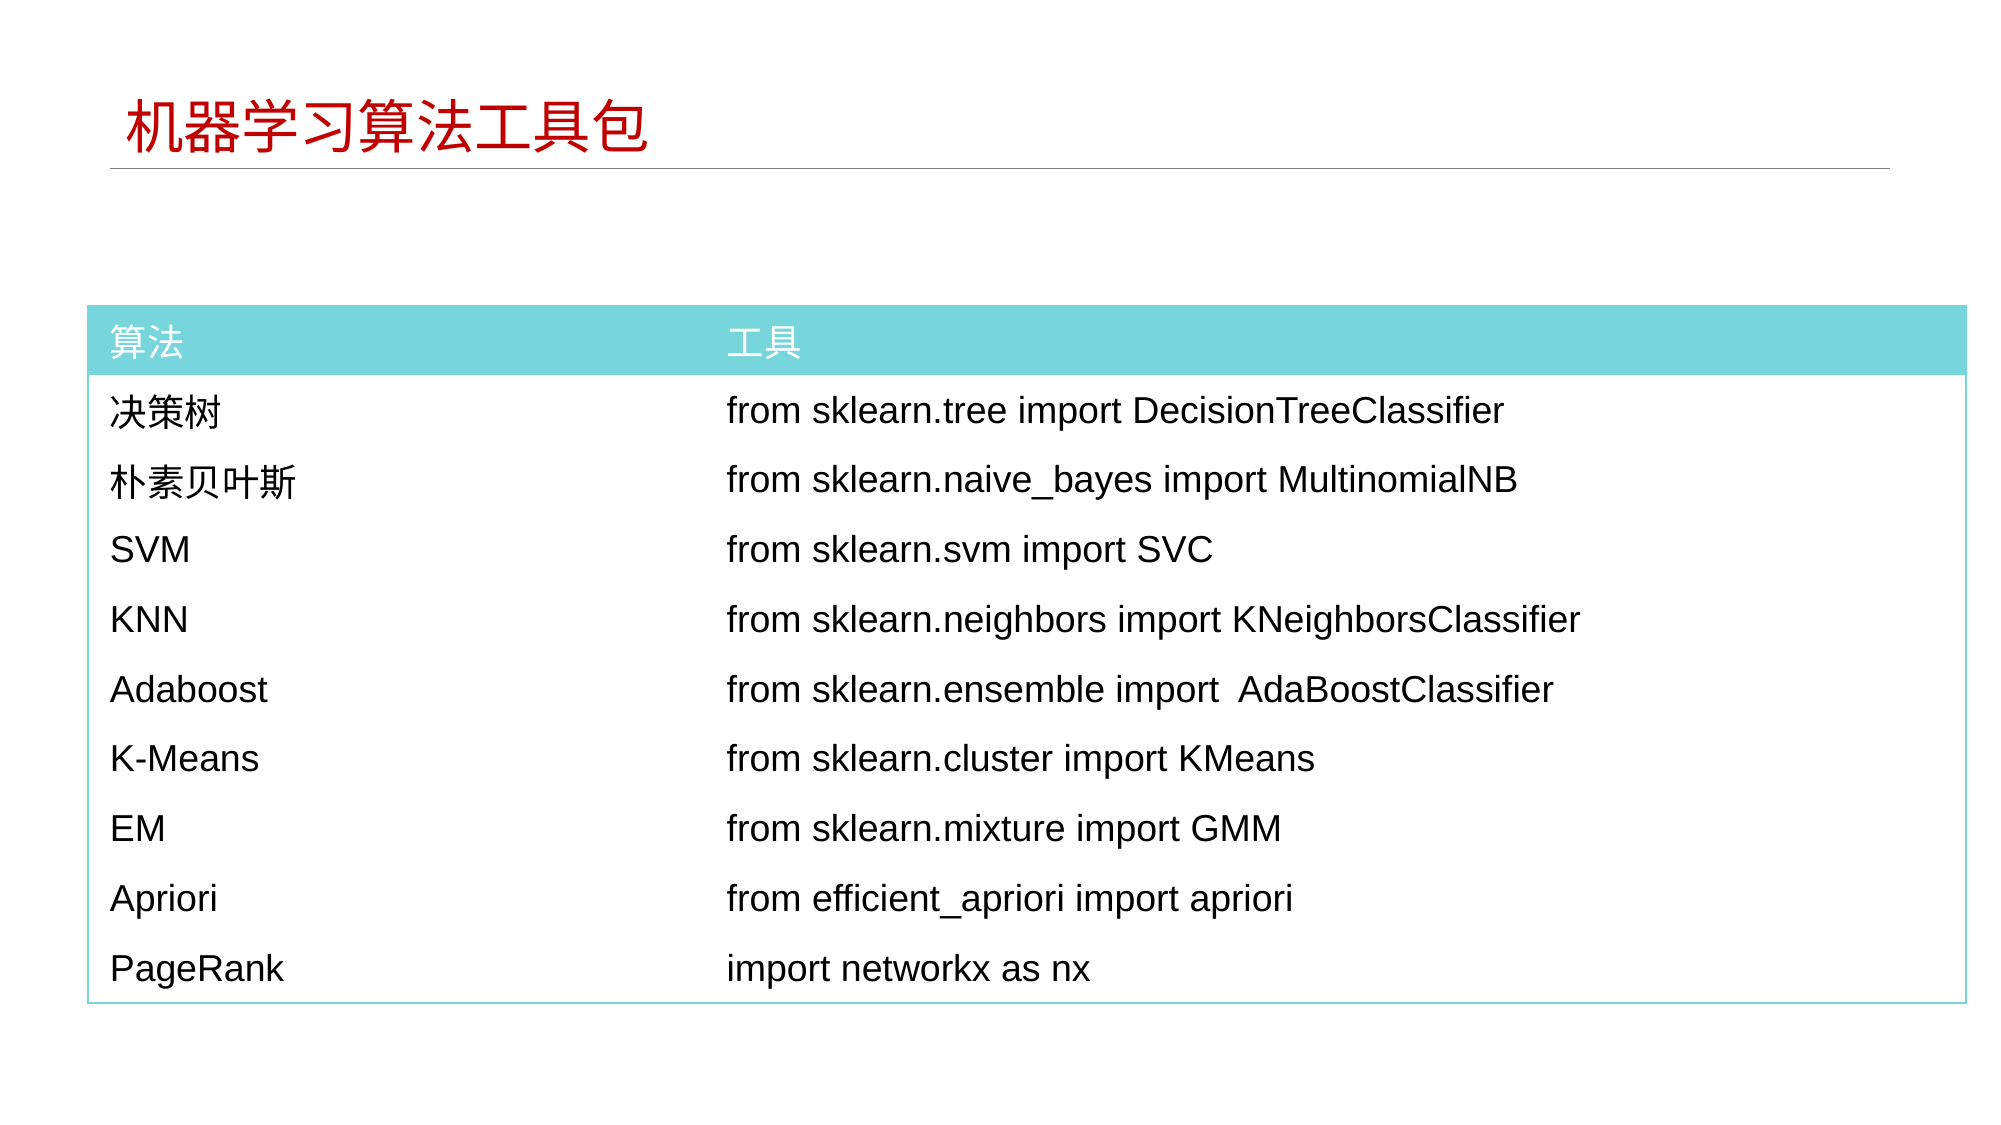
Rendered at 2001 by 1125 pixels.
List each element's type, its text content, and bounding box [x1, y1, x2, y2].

table_cell from sklearn.tree import DecisionTreeClassifier [705, 375, 1965, 445]
table_cell from sklearn.naive_bayes import MultinomialNB [705, 445, 1965, 515]
table_cell from sklearn.ensemble import AdaBoostClassifier [705, 654, 1965, 724]
table_cell 朴素贝叶斯 [89, 445, 705, 515]
table_cell Apriori [89, 863, 705, 933]
table_cell import networkx as nx [705, 933, 1965, 1002]
table_cell K-Means [89, 724, 705, 794]
table_cell 决策树 [89, 375, 705, 445]
table_cell from efficient_apriori import apriori [705, 863, 1965, 933]
table_cell from sklearn.svm import SVC [705, 515, 1965, 584]
title 机器学习算法工具包 [109, 0, 1890, 169]
table_cell PageRank [89, 933, 705, 1002]
table_cell EM [89, 794, 705, 863]
table_header 算法 [89, 306, 705, 375]
table_cell Adaboost [89, 654, 705, 724]
table_cell KNN [89, 584, 705, 654]
table_cell from sklearn.neighbors import KNeighborsClassifier [705, 584, 1965, 654]
table_header 工具 [705, 306, 1965, 375]
table_cell from sklearn.cluster import KMeans [705, 724, 1965, 794]
table_cell from sklearn.mixture import GMM [705, 794, 1965, 863]
table_cell SVM [89, 515, 705, 584]
